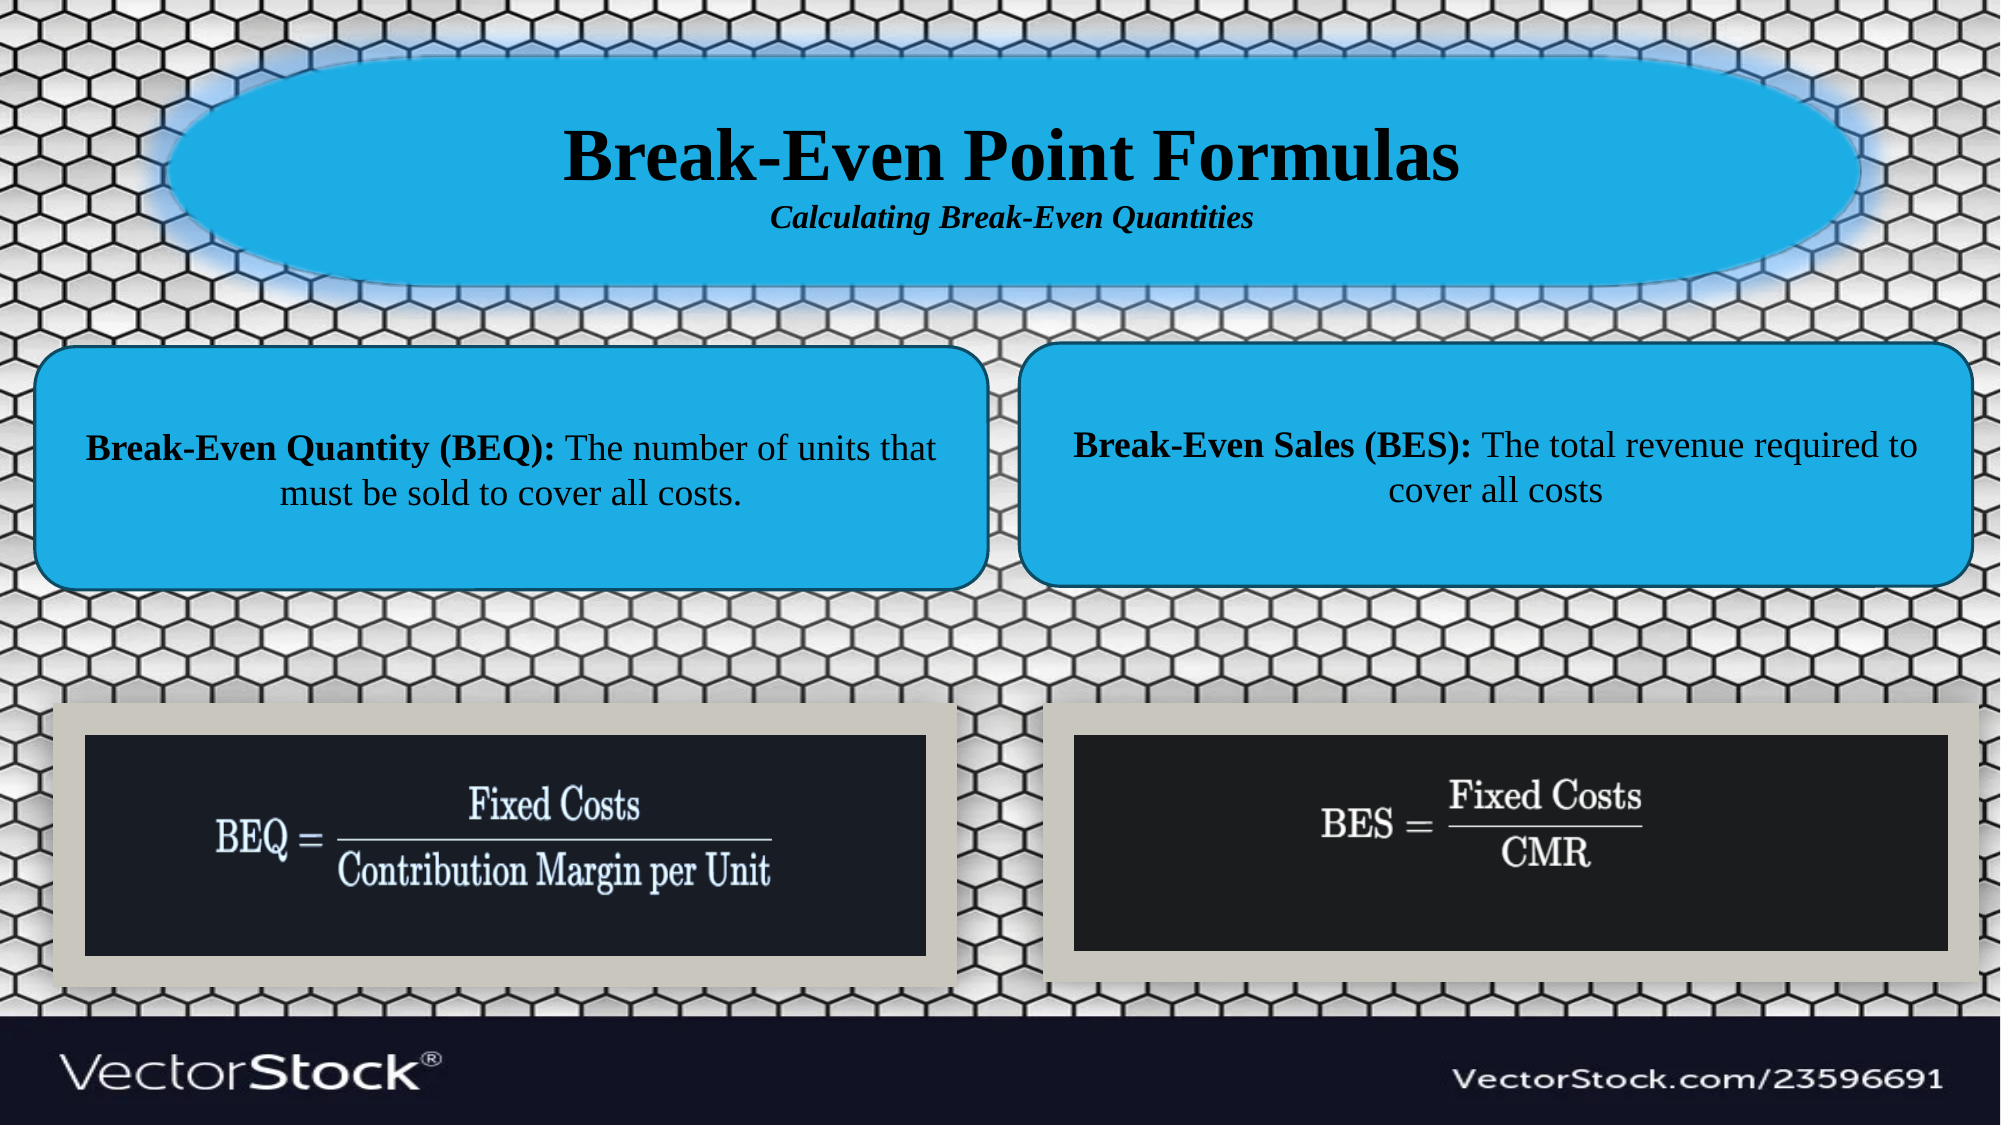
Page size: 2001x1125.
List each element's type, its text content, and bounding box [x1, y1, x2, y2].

picture [0, 0, 2001, 1125]
text_box Break-Even Quantity (BEQ): The number of units that must be sold to cover all costs. [33, 345, 990, 592]
text_box Break-Even Point Formulas Calculating Break-Even Quantities [171, 60, 1857, 283]
text_box Break-Even Sales (BES): The total revenue required to cover all costs [1017, 341, 1975, 588]
